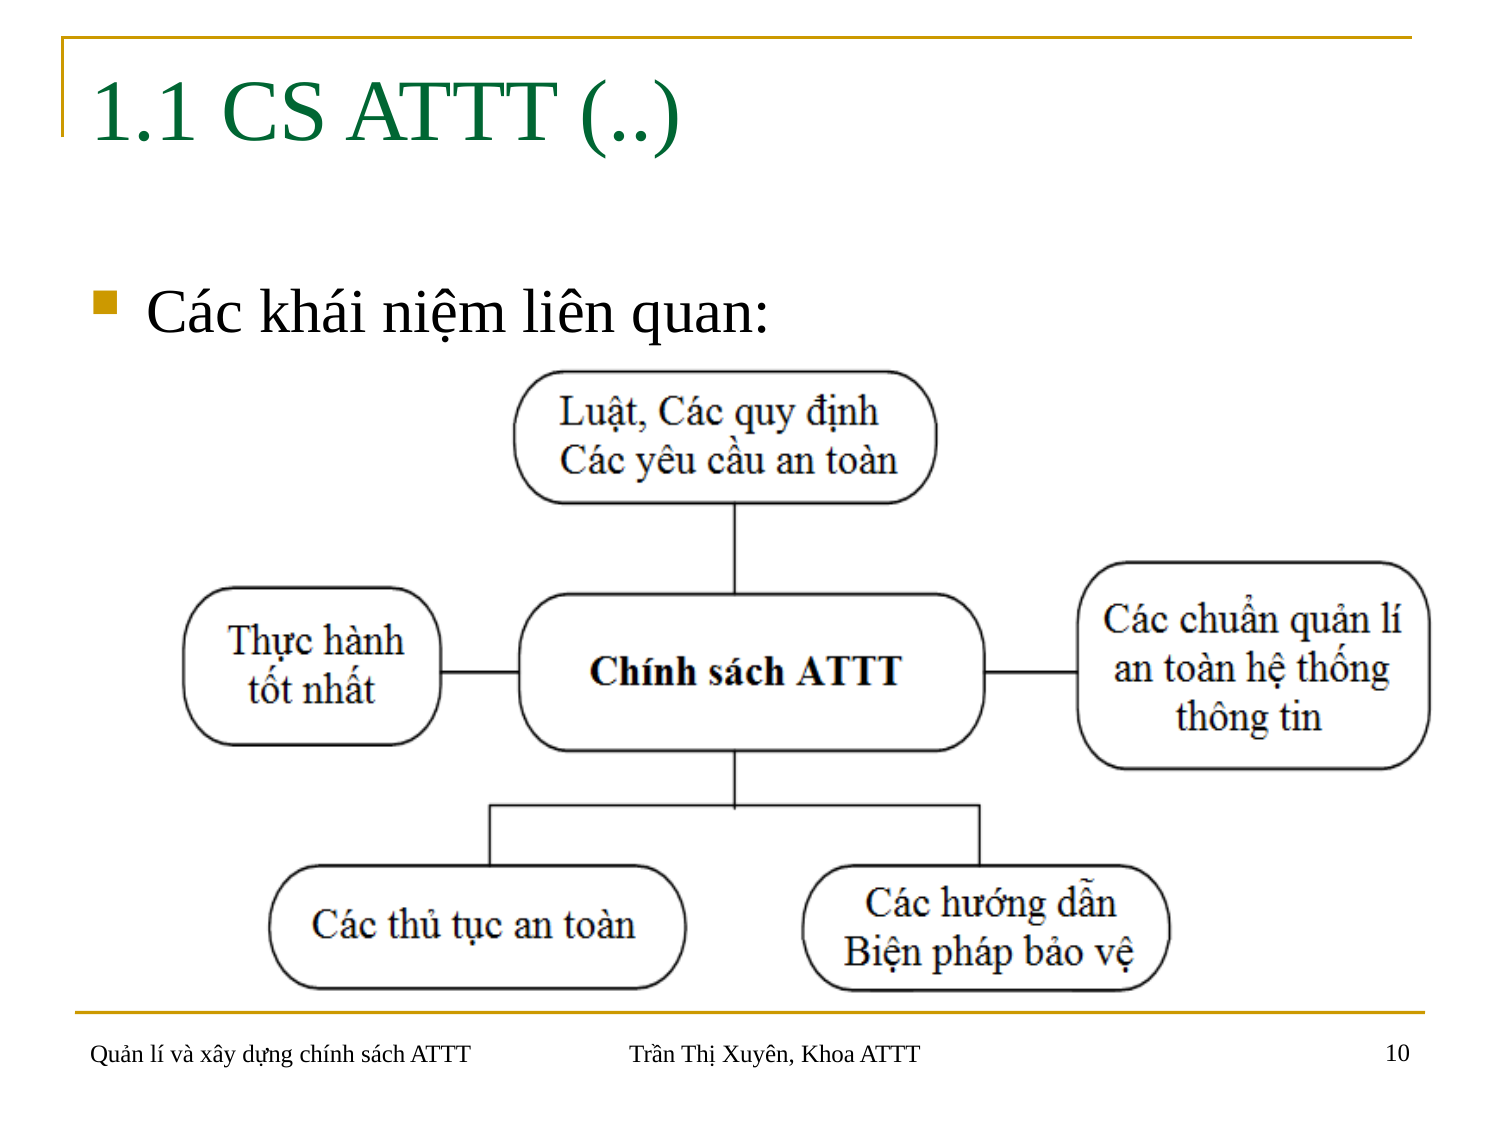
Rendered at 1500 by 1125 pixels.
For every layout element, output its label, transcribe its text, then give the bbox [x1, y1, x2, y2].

list Các khái niệm liên quan: [75, 262, 1425, 999]
title 1.1 CS ATTT (..) [75, 45, 1425, 233]
footer Trần Thị Xuyên, Khoa ATTT [562, 1010, 988, 1075]
slide_number 10 [1074, 1010, 1425, 1075]
slide_number Quản lí và xây dựng chính sách ATTT [75, 999, 500, 1075]
picture [179, 362, 1438, 1001]
